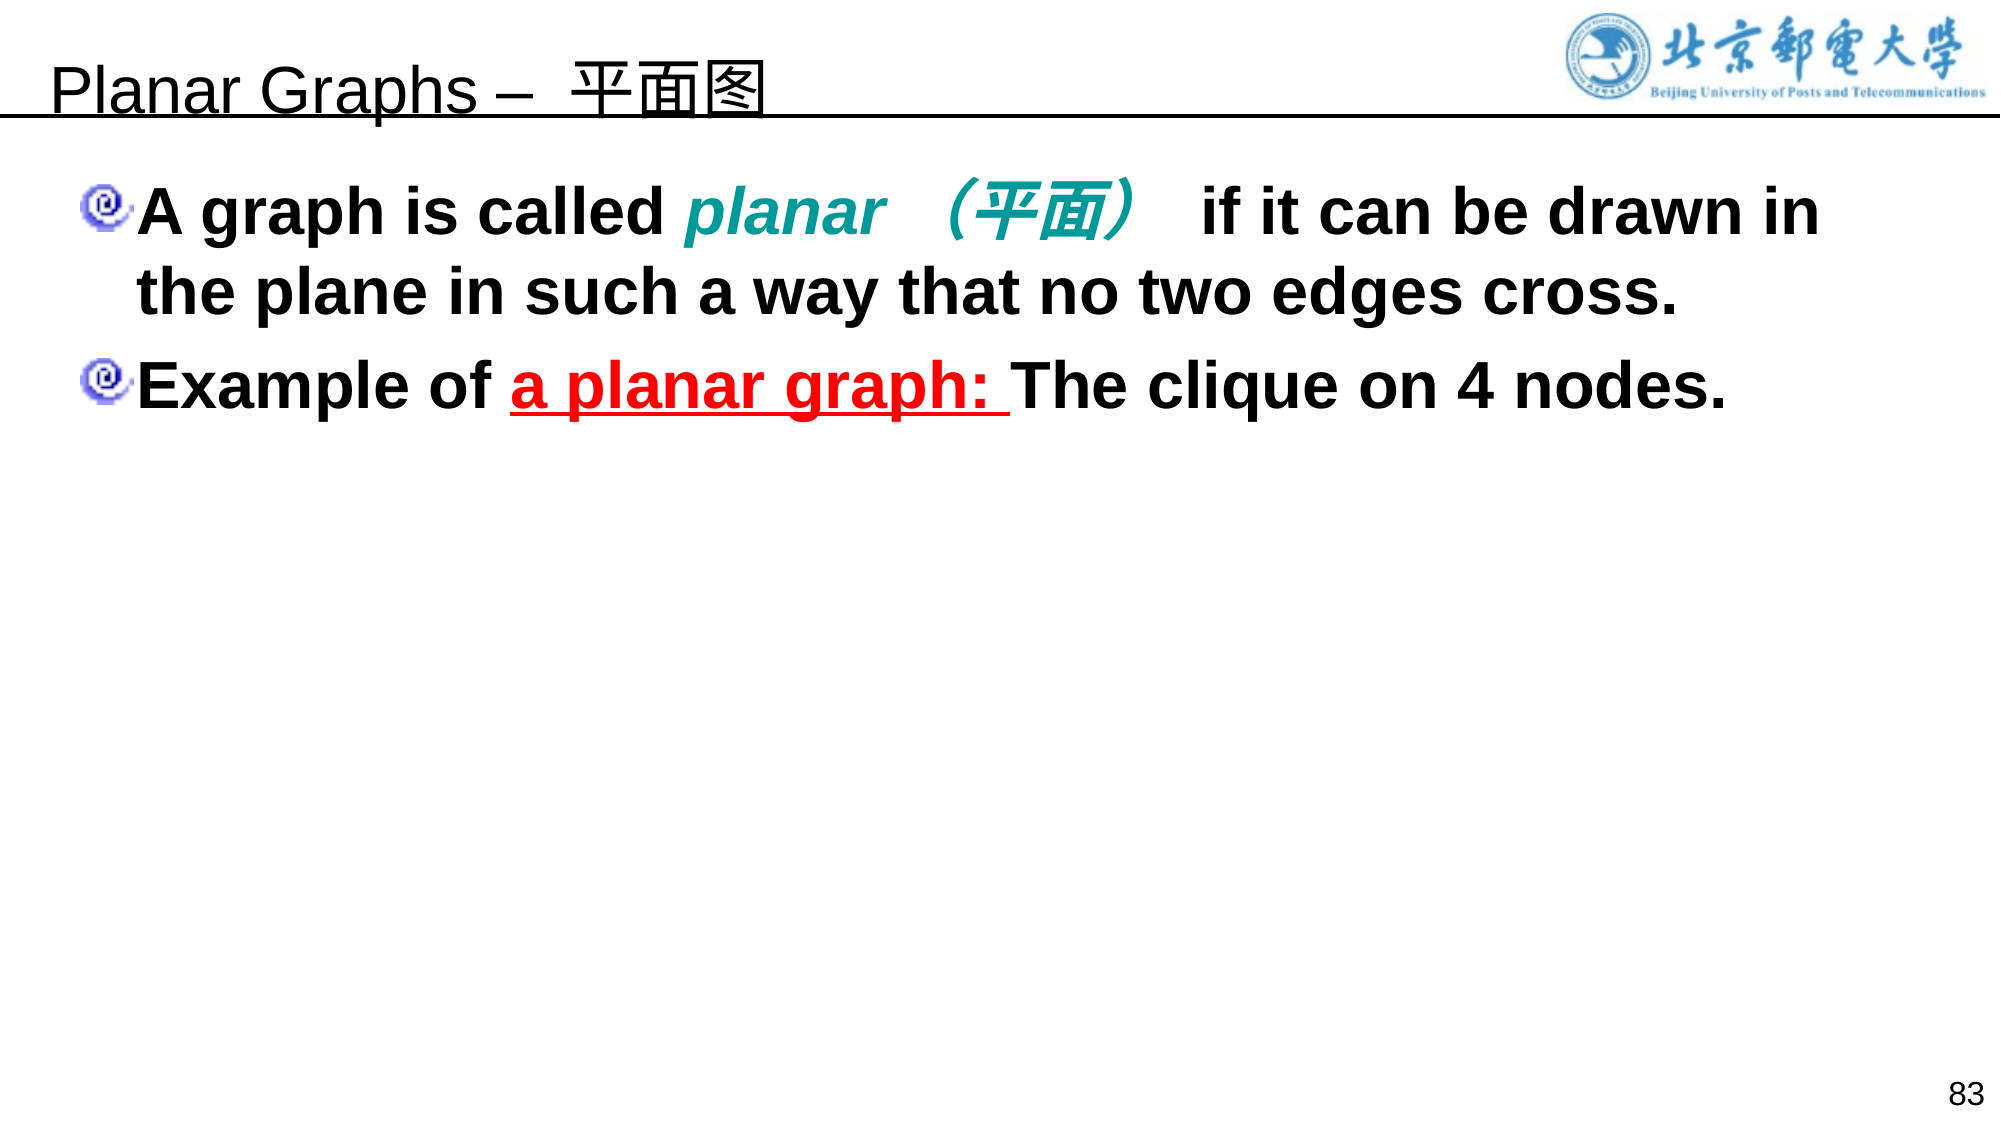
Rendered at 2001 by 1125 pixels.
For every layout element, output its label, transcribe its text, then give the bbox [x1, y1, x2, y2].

picture [1849, 13, 1988, 101]
picture [80, 184, 134, 232]
text_box A graph is called planar（平面） if it can be drawn in the plane in such a way that no two edges cross. Example of a planar graph: The clique on 4 nodes. [65, 160, 1866, 1107]
picture [80, 358, 134, 405]
text_box Planar Graphs – 平面图 [34, 0, 1849, 135]
